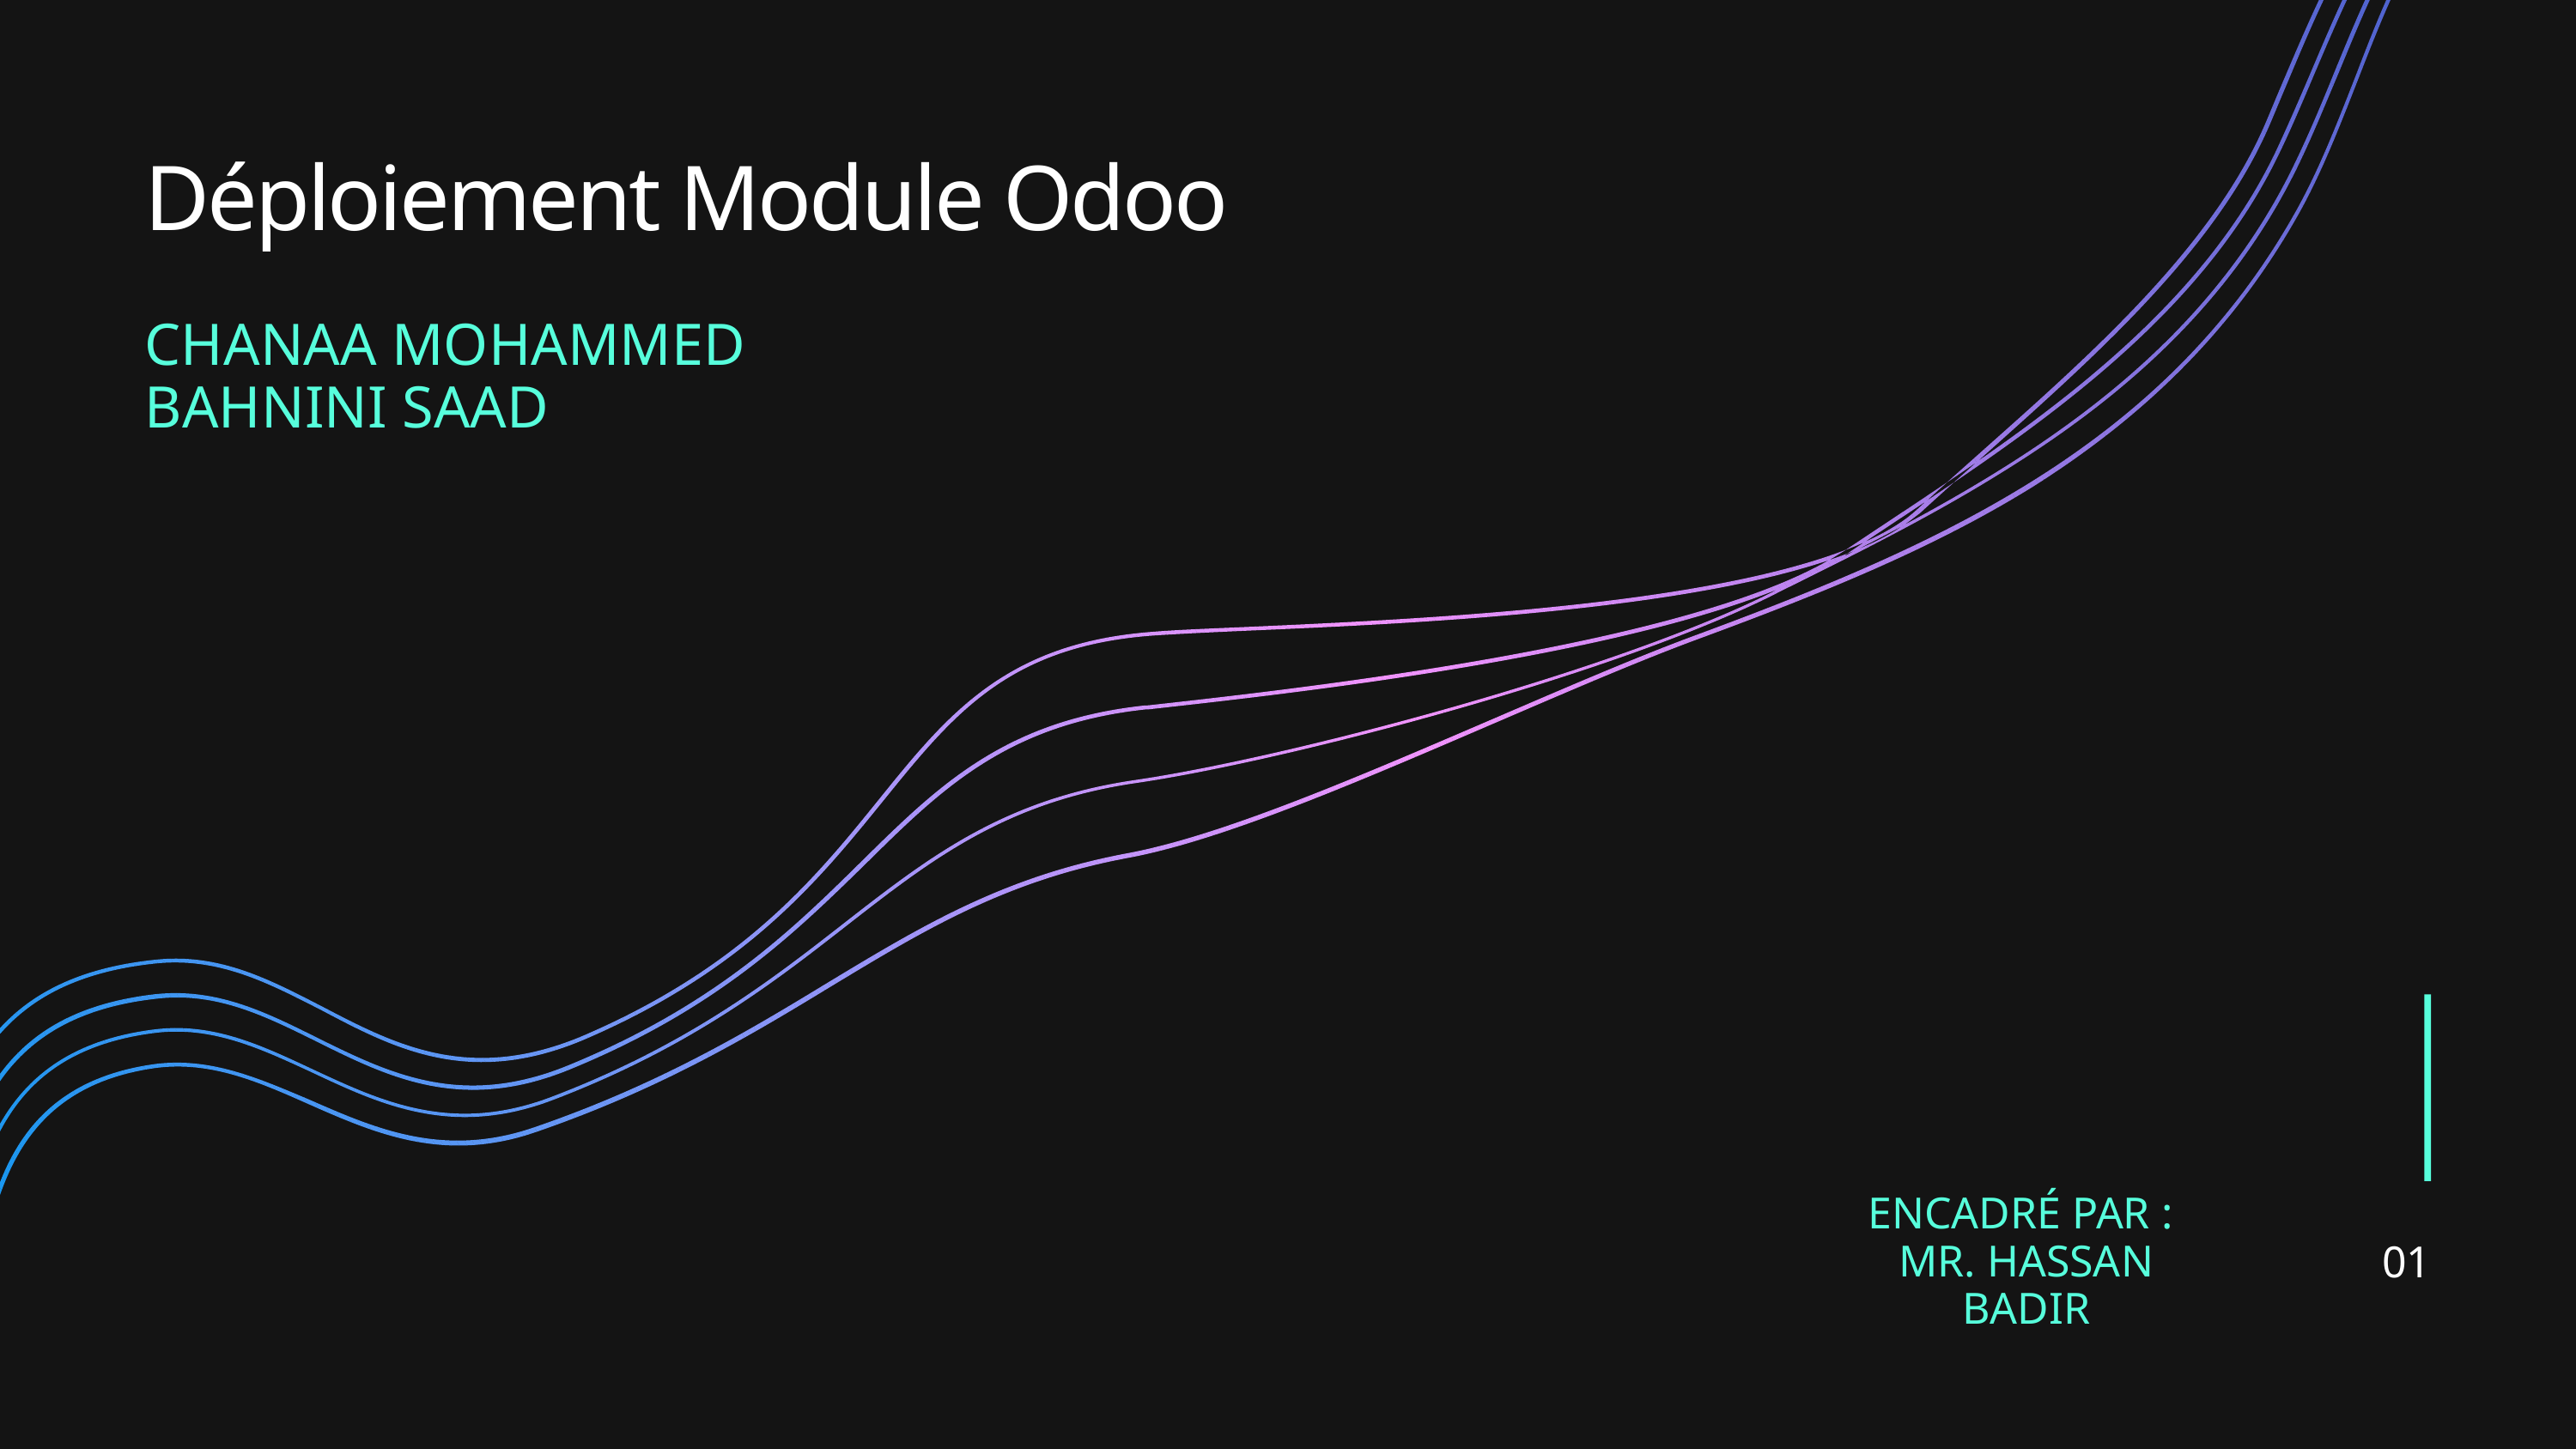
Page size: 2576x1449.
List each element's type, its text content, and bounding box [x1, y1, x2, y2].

picture [0, 253, 2576, 1222]
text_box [144, 144, 1599, 444]
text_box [2159, 994, 2432, 1287]
text_box ENCADRÉ PAR : MR. HASSAN BADIR [1832, 1232, 2221, 1333]
